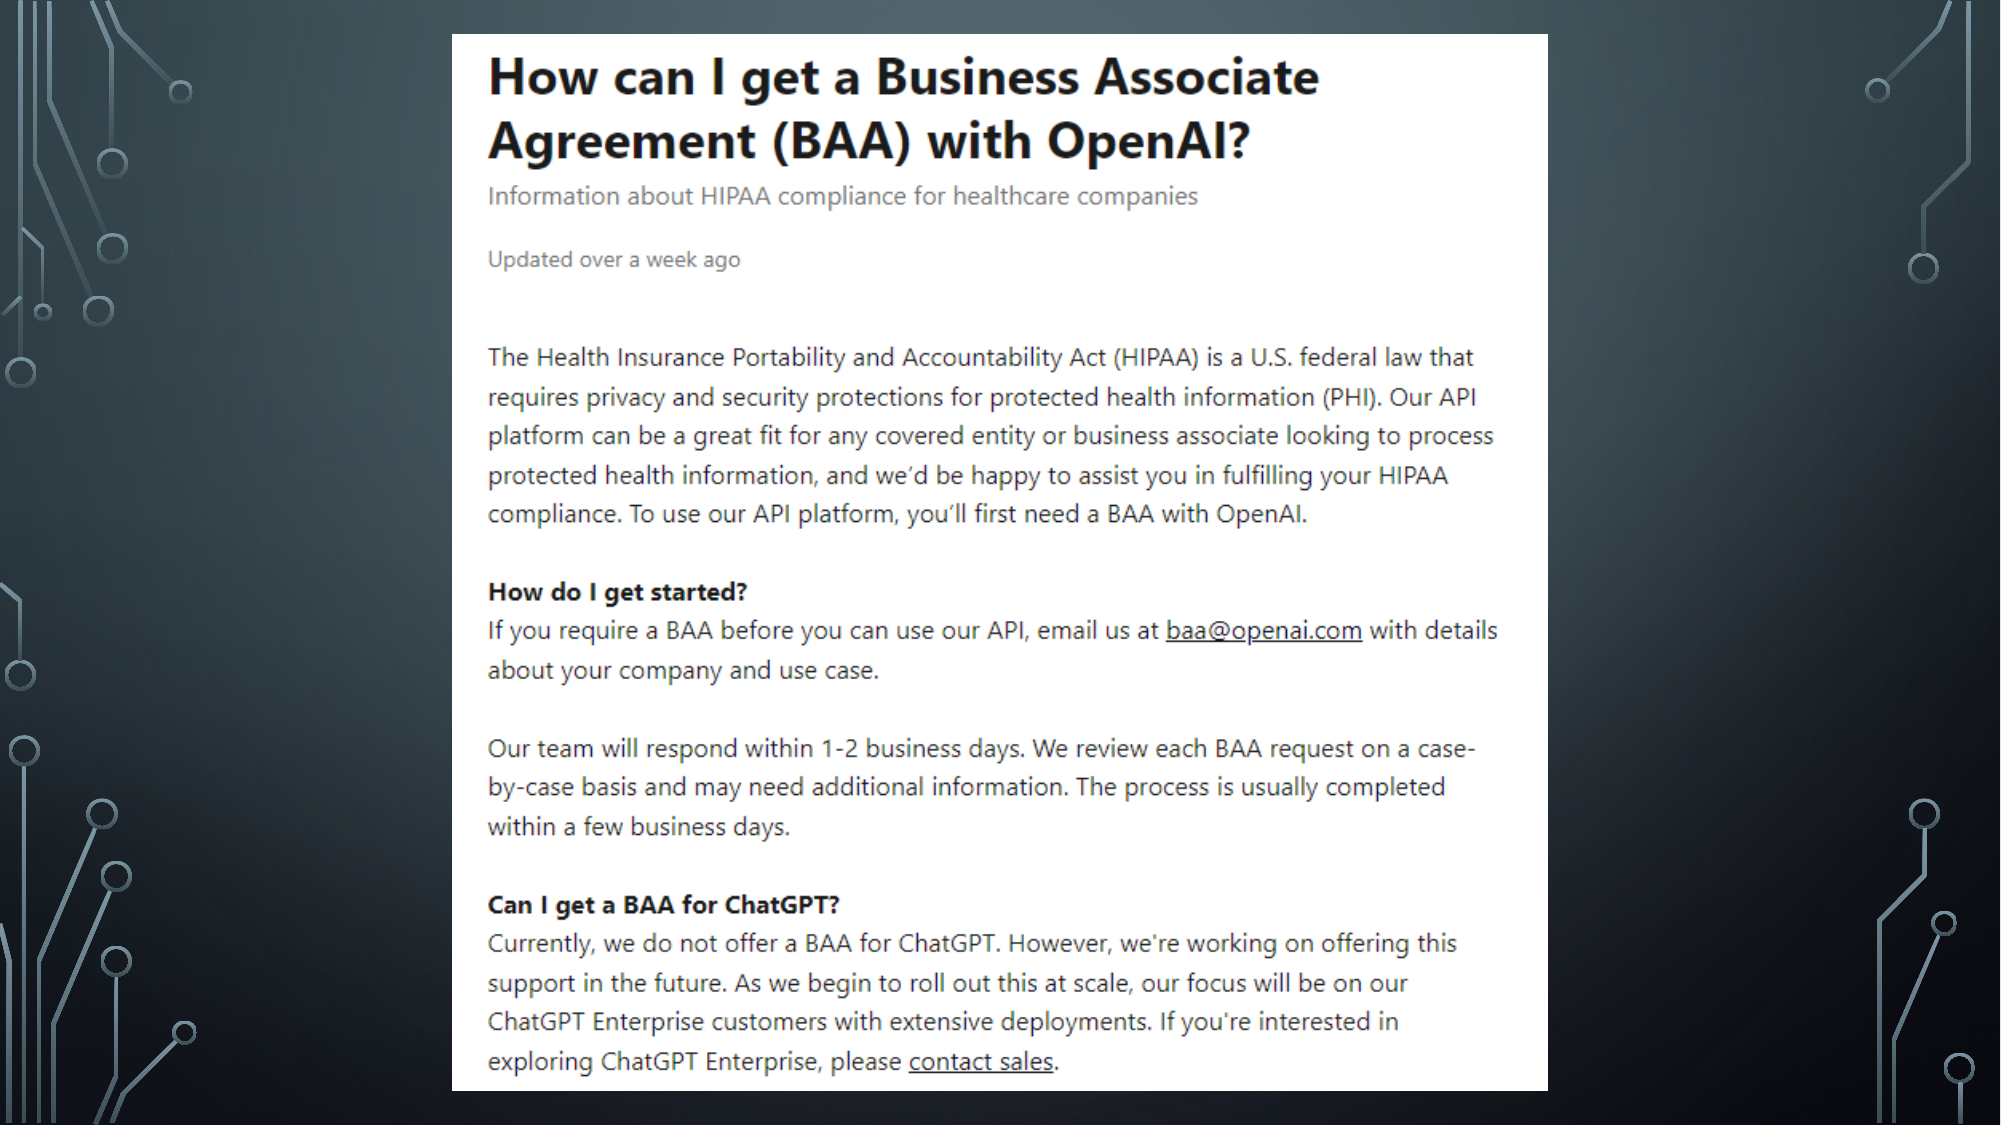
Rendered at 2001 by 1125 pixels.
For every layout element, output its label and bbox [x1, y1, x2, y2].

picture [452, 33, 1548, 1091]
